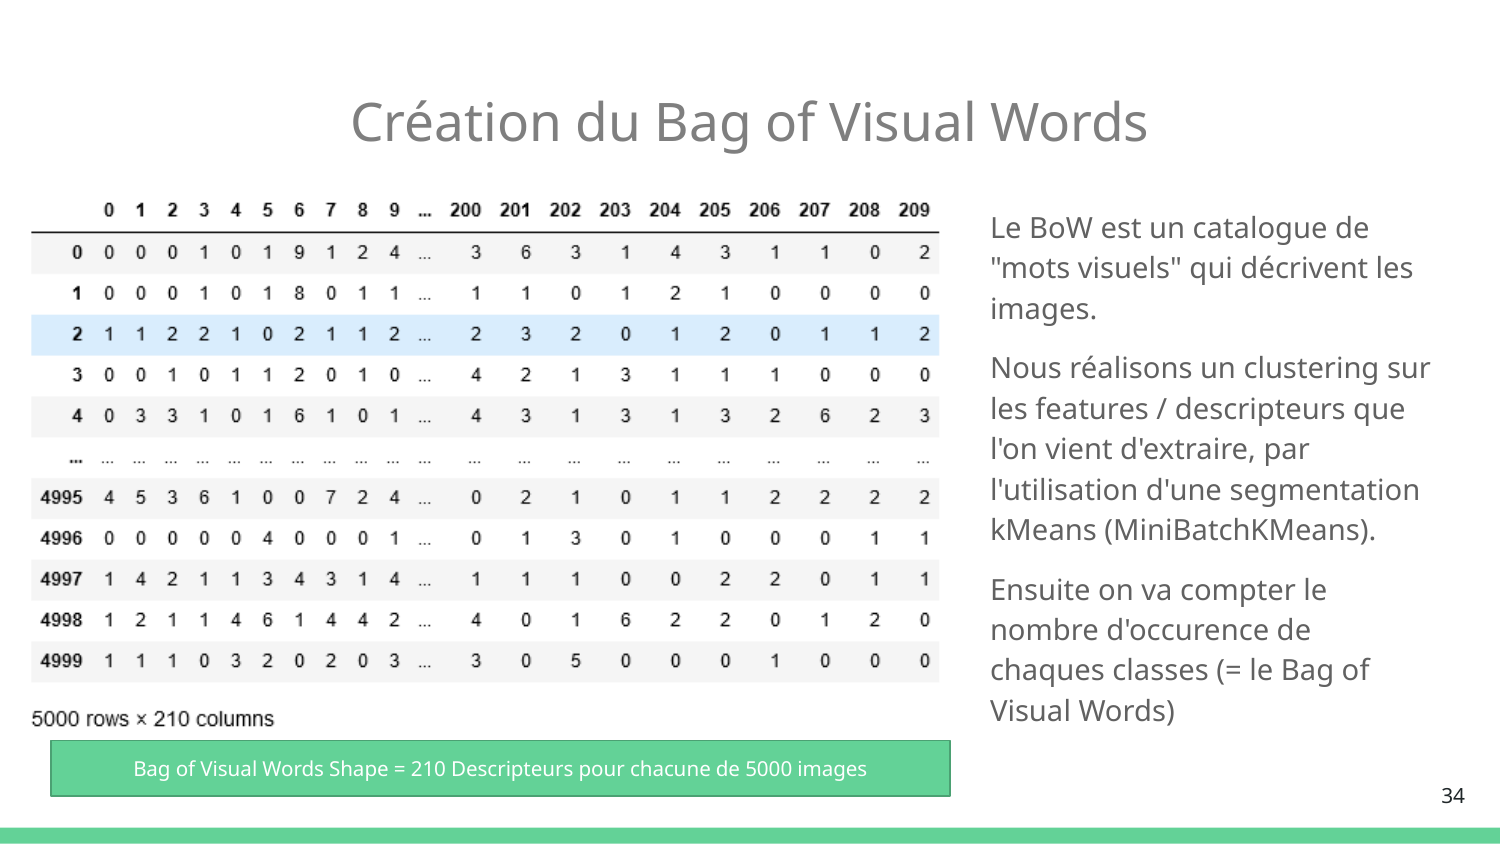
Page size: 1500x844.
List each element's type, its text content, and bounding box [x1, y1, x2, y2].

list Bag of Visual Words Shape = 210 Descripteurs pour chacune de 5000 images [51, 741, 950, 797]
picture [24, 191, 951, 734]
title Création du Bag of Visual Words [51, 72, 1449, 167]
list Le BoW est un catalogue de "mots visuels" qui décrivent les images. Nous réalisons un clustering sur les features / descripteurs que l'on vient d'extraire, par l'utilisation d'une segmentation kMeans (MiniBatchKMeans). Ensuite on va compter le nombre d'occurence de chaques classes (= le Bag of Visual Words) [975, 189, 1449, 750]
slide_number ‹#› [1389, 764, 1480, 830]
